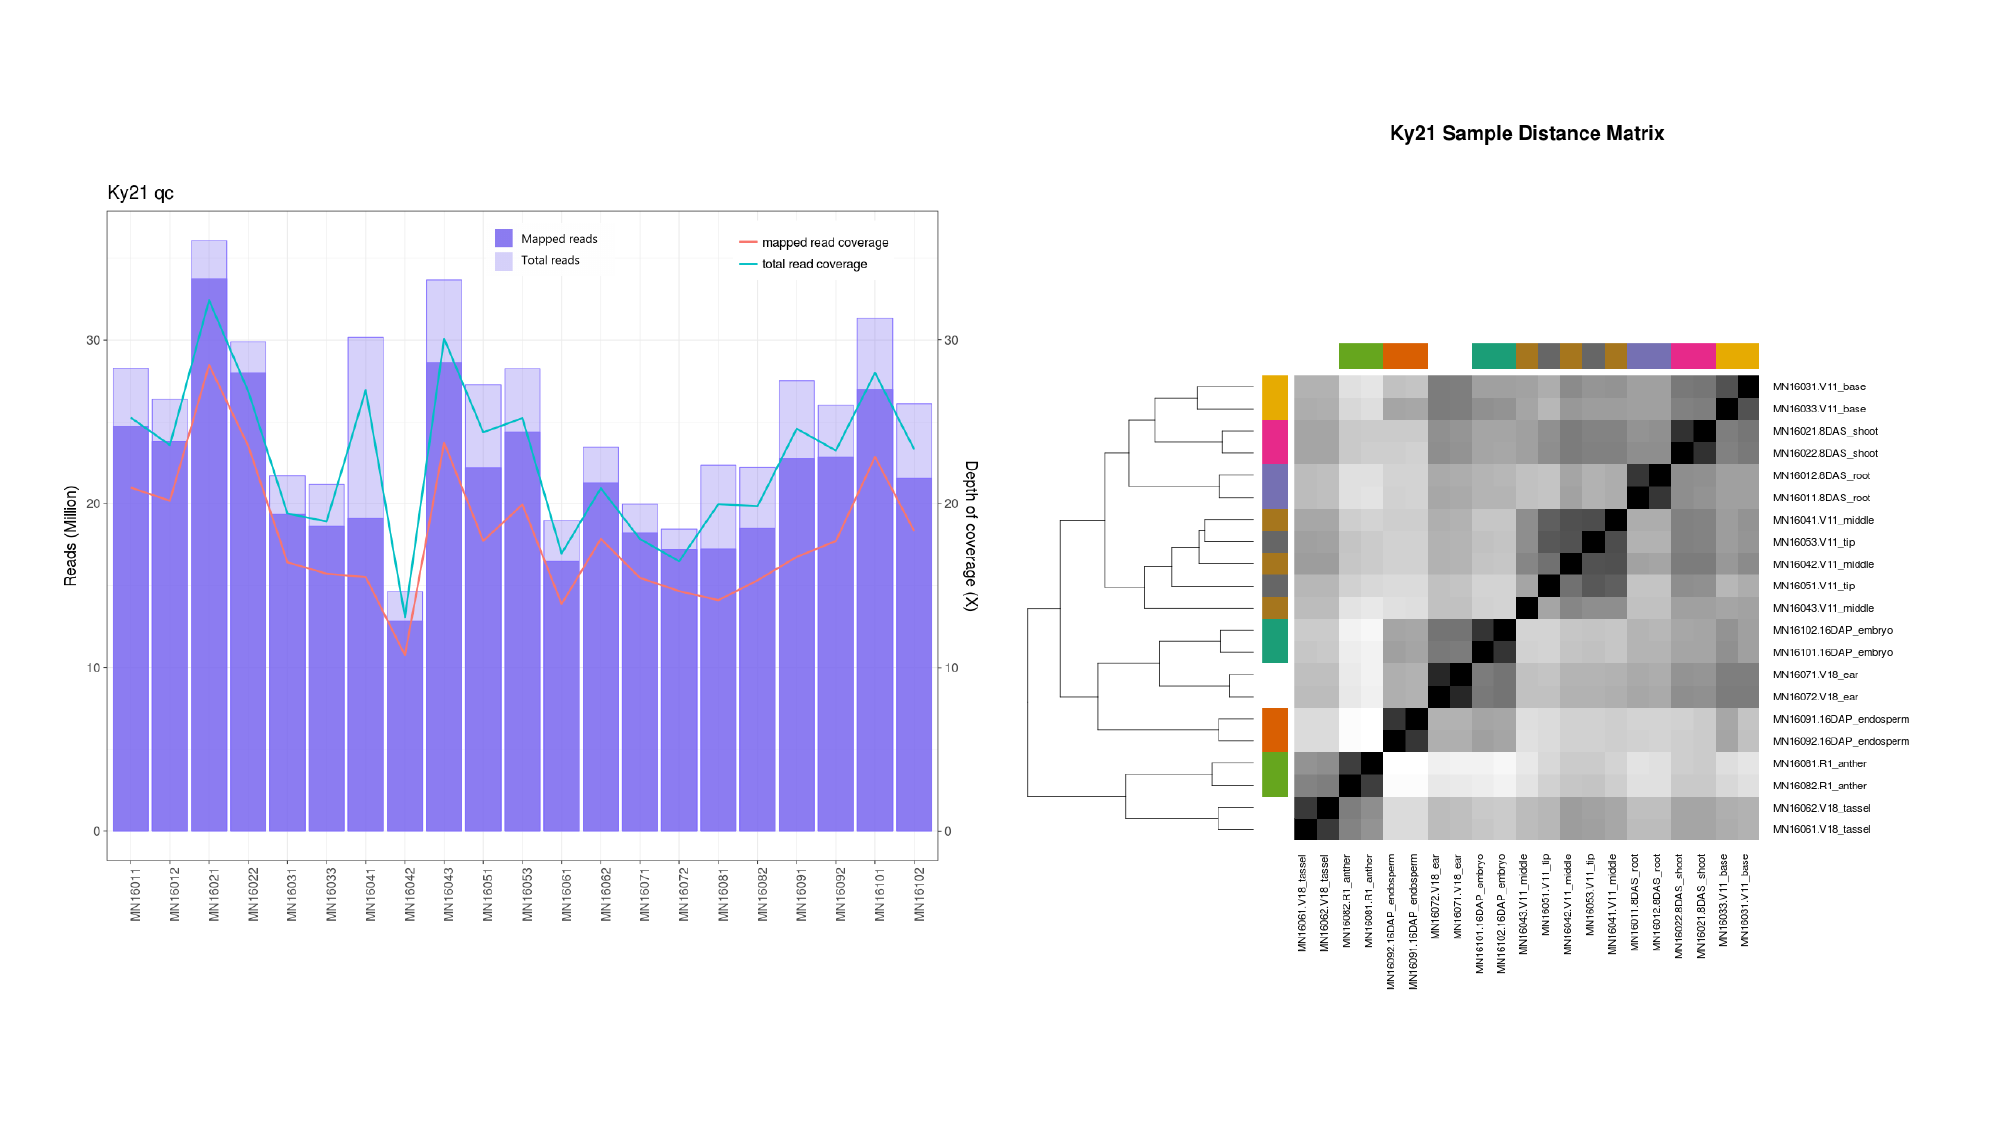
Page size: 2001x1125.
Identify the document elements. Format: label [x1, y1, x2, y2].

picture [56, 177, 982, 948]
picture [1018, 99, 1944, 1025]
